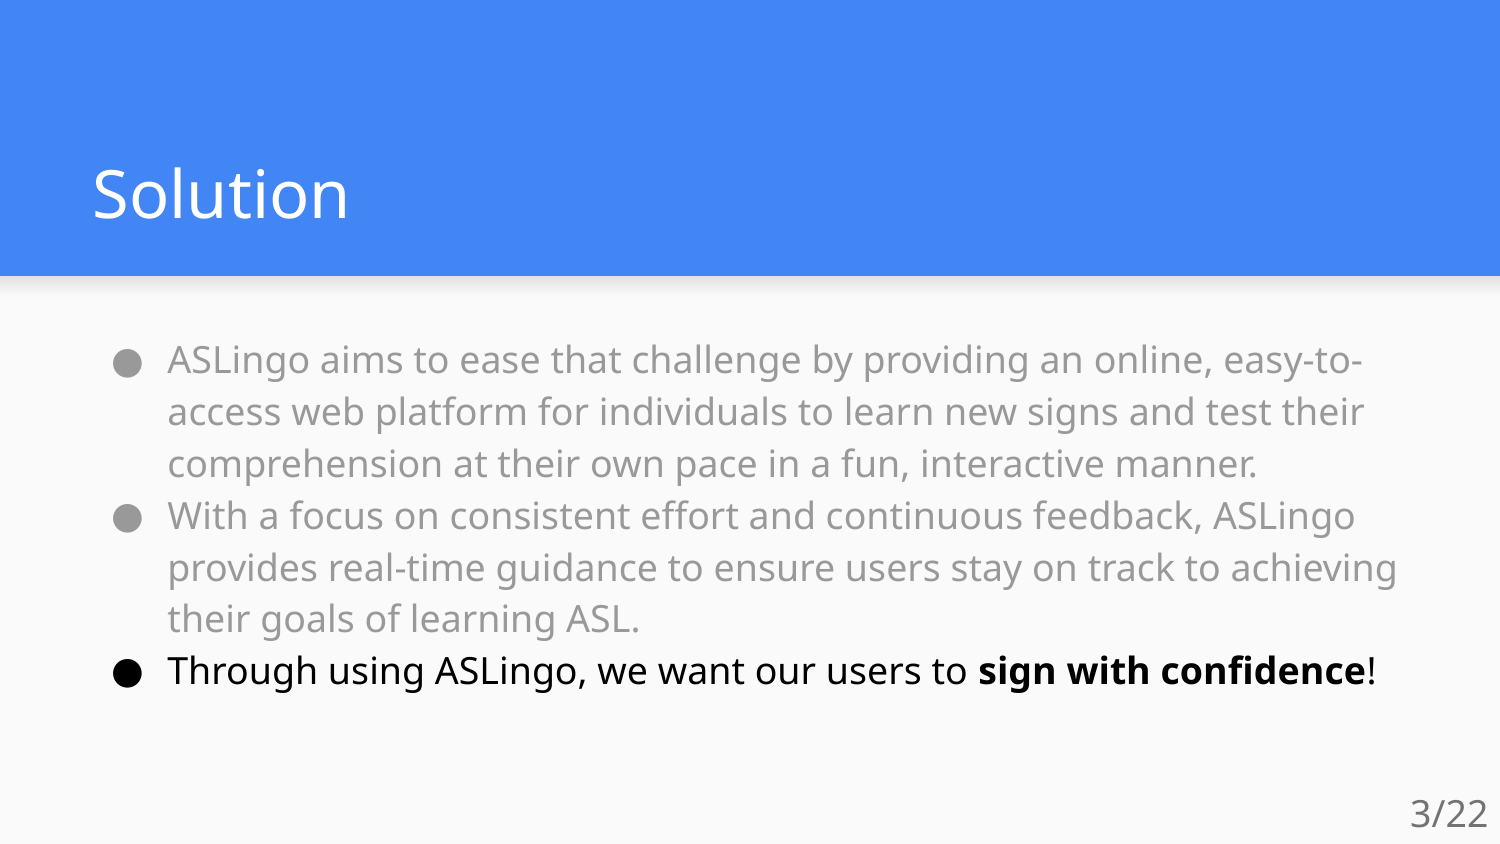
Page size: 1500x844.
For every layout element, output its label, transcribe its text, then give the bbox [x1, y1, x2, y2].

list ASLingo aims to ease that challenge by providing an online, easy-to-access web platform for individuals to learn new signs and test their comprehension at their own pace in a fun, interactive manner. With a focus on consistent effort and continuous feedback, ASLingo provides real-time guidance to ensure users stay on track to achieving their goals of learning ASL. Through using ASLingo, we want our users to sign with confidence! [77, 314, 1427, 760]
title Solution [77, 121, 1427, 248]
text_box 3/22 [1395, 774, 1500, 844]
